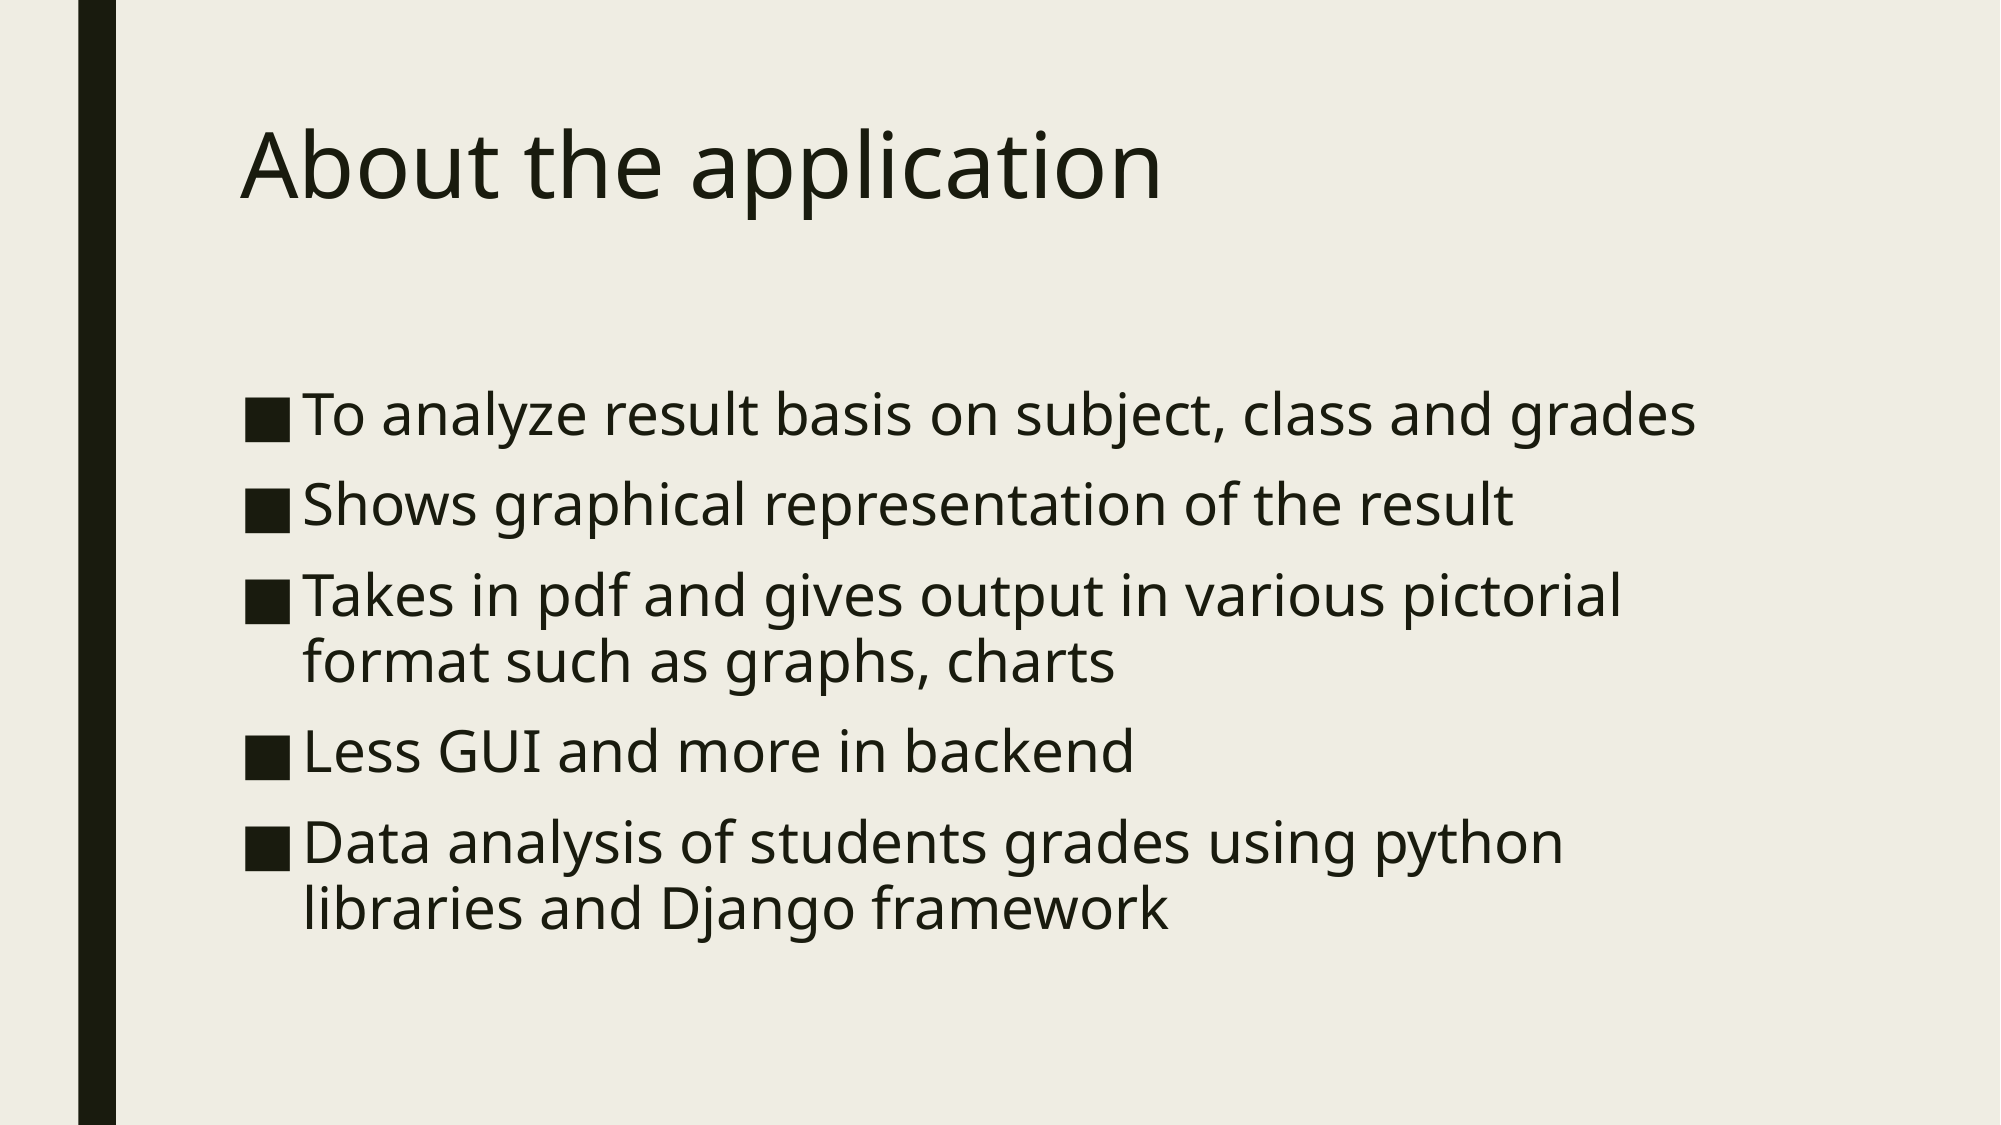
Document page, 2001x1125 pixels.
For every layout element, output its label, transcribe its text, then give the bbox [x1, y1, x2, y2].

list To analyze result basis on subject, class and grades Shows graphical representation of the result Takes in pdf and gives output in various pictorial format such as graphs, charts Less GUI and more in backend Data analysis of students grades using python libraries and Django framework [225, 375, 1800, 963]
title About the application [225, 112, 1800, 357]
